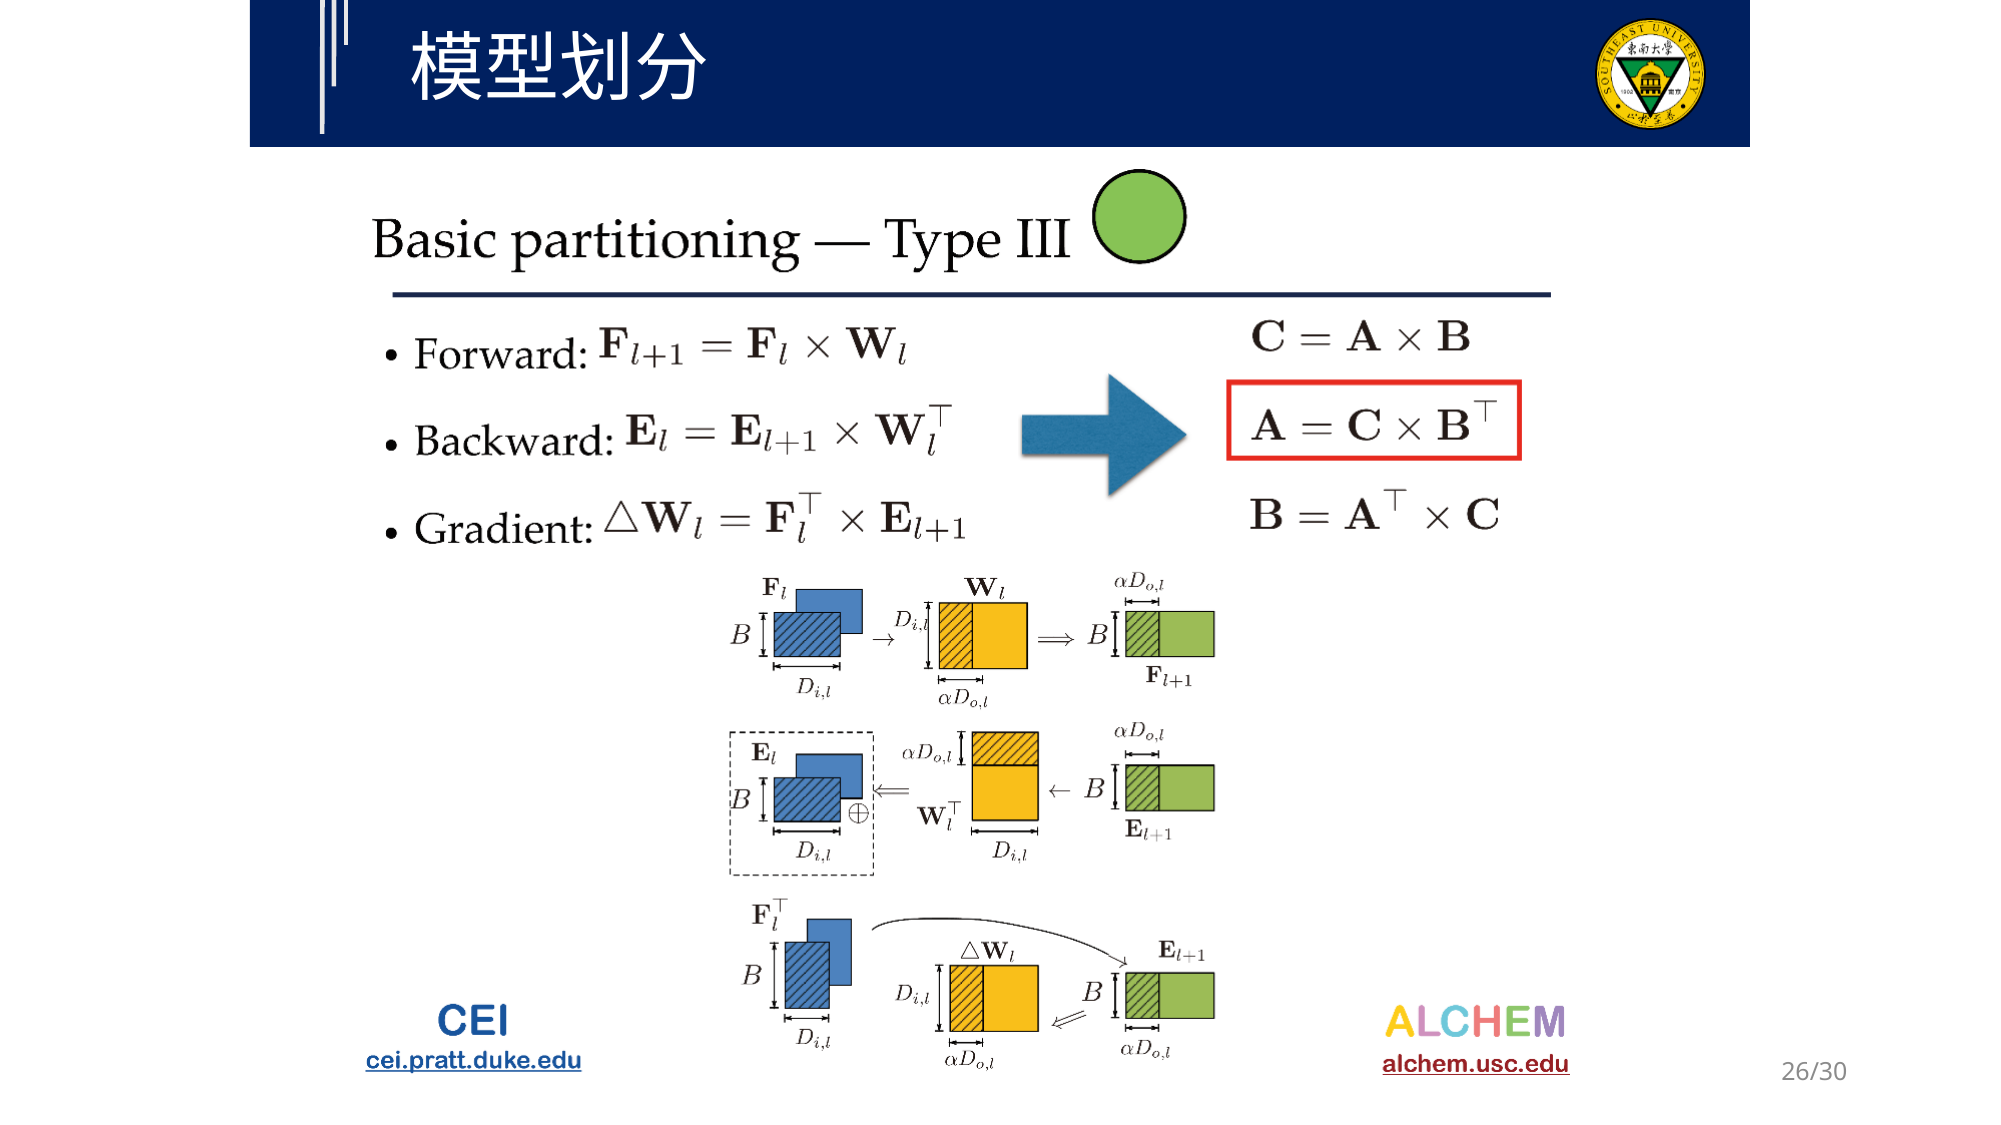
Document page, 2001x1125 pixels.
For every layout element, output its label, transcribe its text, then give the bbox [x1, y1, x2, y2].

picture [364, 158, 1584, 1085]
text_box [249, 0, 1751, 148]
text_box 模型划分 [394, 11, 850, 117]
slide_number 26/30 [1412, 1042, 1863, 1103]
picture [1595, 18, 1707, 130]
